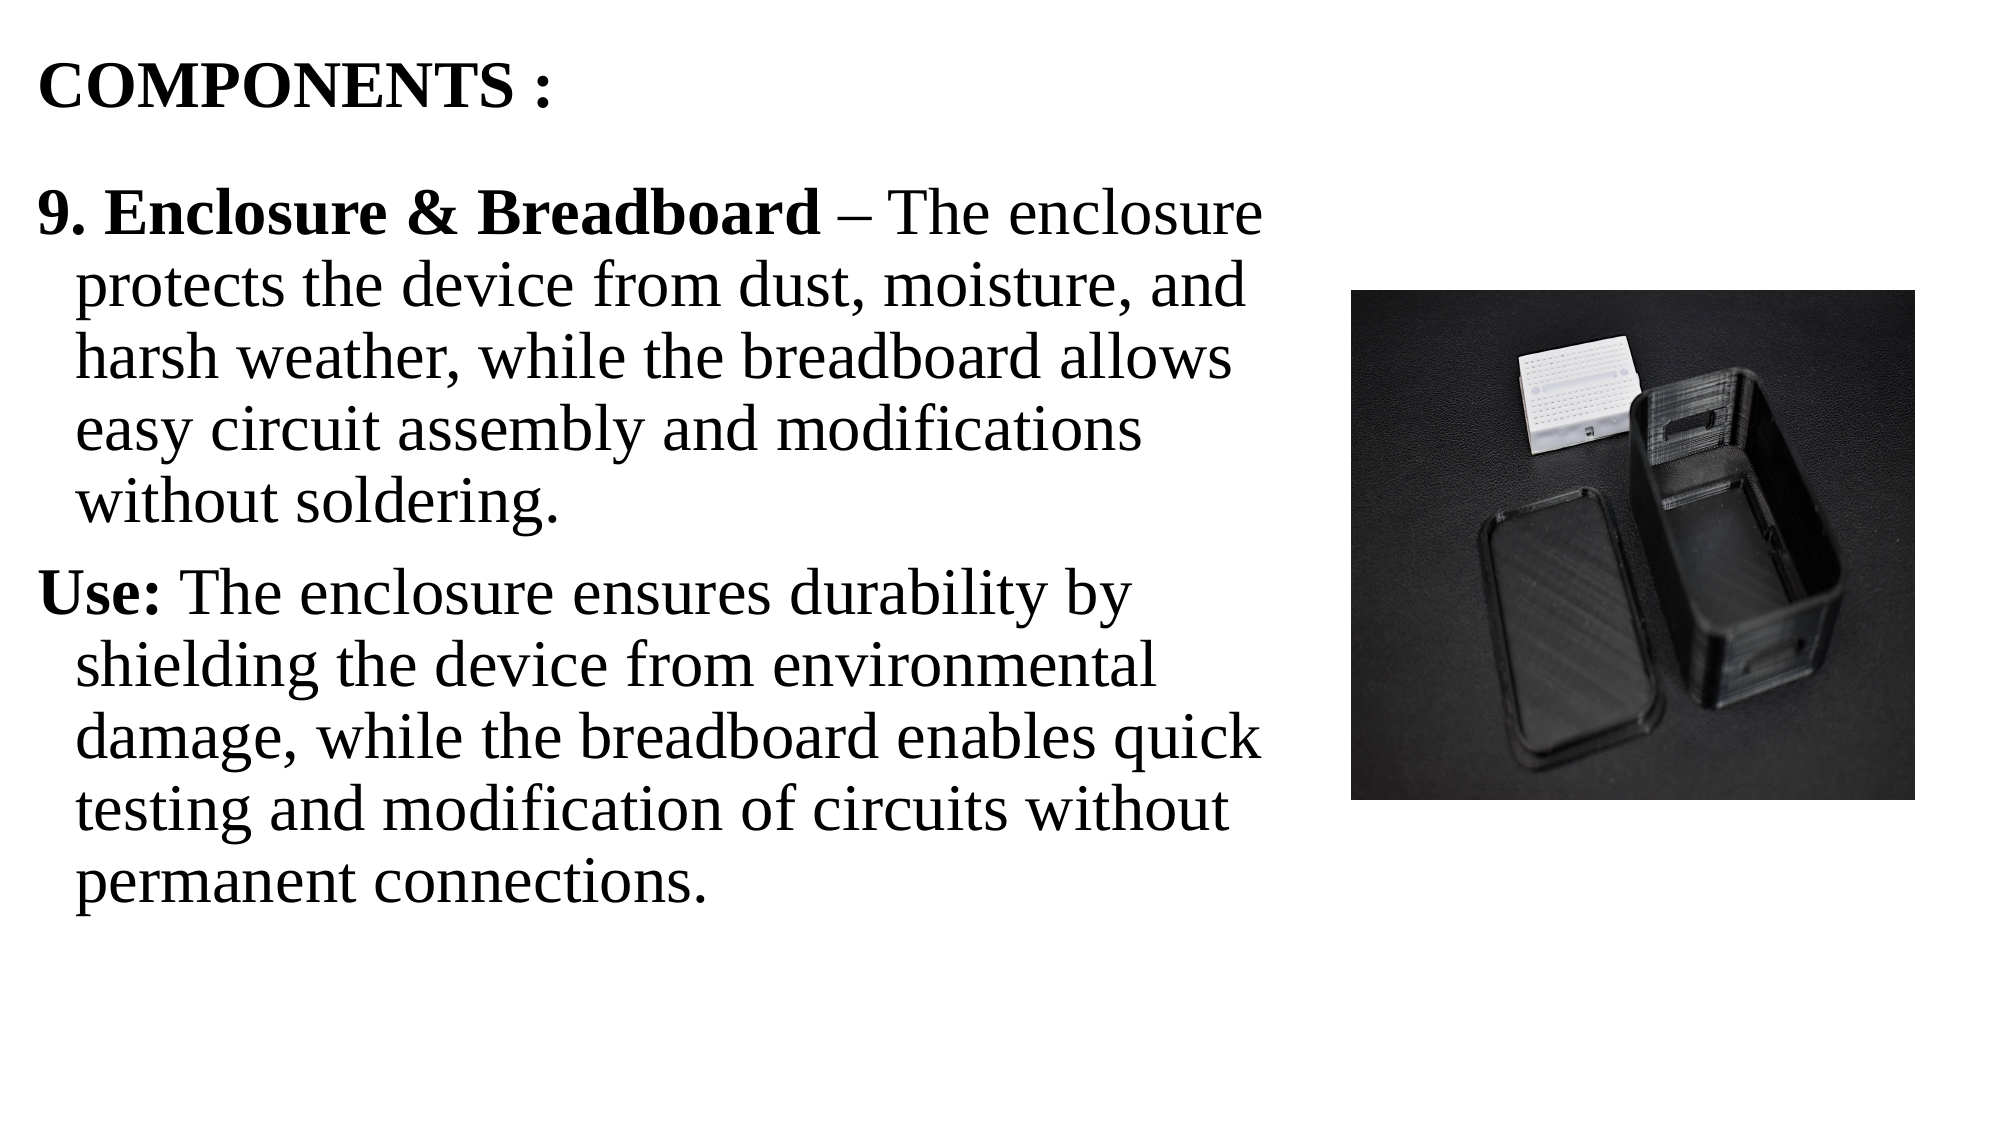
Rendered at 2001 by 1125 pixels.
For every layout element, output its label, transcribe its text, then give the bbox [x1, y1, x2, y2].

picture [1351, 290, 1915, 800]
title COMPONENTS : [22, 28, 1178, 144]
list 9. Enclosure & Breadboard – The enclosure protects the device from dust, moisture, and harsh weather, while the breadboard allows easy circuit assembly and modifications without soldering. Use: The enclosure ensures durability by shielding the device from environmental damage, while the breadboard enables quick testing and modification of circuits without permanent connections. [22, 169, 1352, 999]
